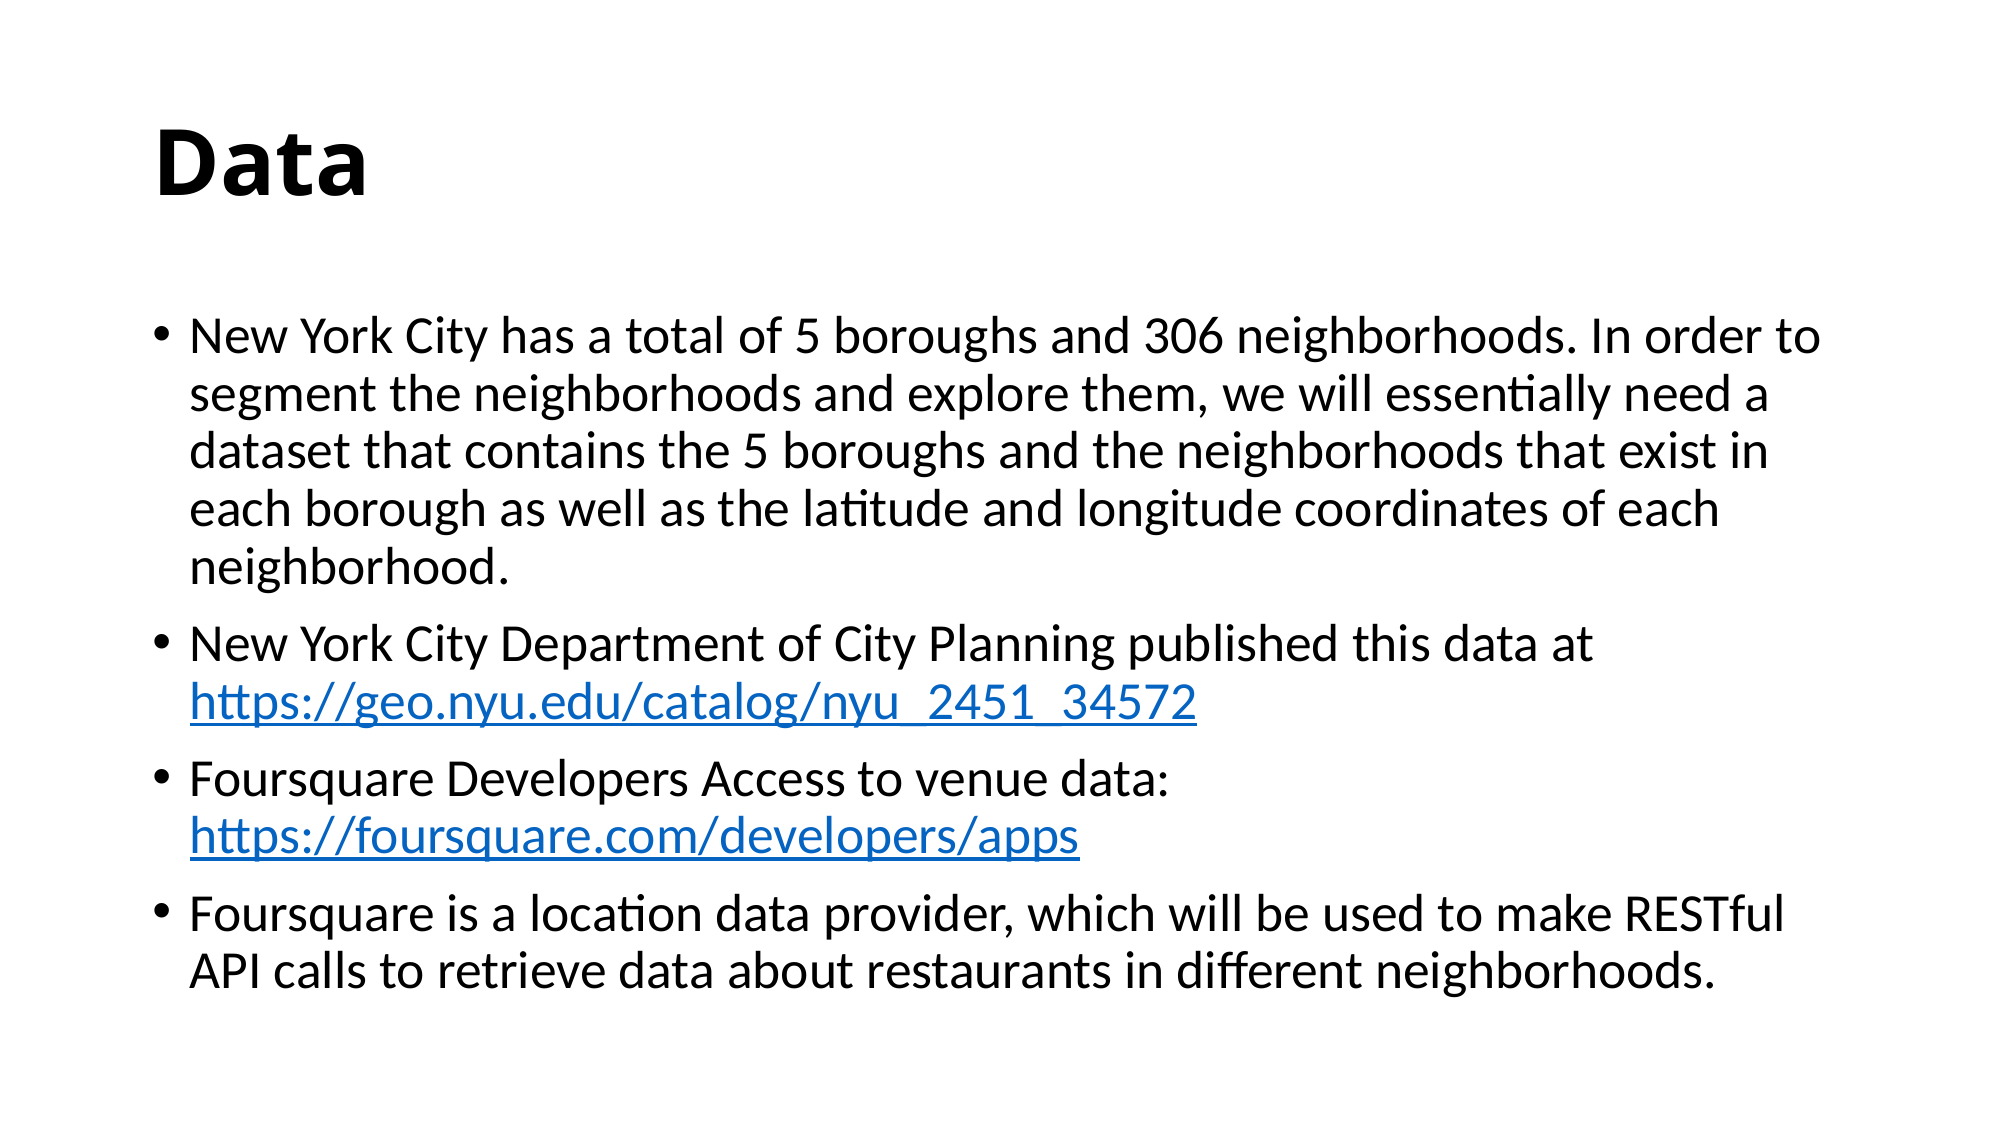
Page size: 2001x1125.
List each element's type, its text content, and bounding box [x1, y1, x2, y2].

title Data [137, 111, 1863, 299]
list New York City has a total of 5 boroughs and 306 neighborhoods. In order to segment the neighborhoods and explore them, we will essentially need a dataset that contains the 5 boroughs and the neighborhoods that exist in each borough as well as the latitude and longitude coordinates of each neighborhood. New York City Department of City Planning published this data at https://geo.nyu.edu/catalog/nyu_2451_34572 Foursquare Developers Access to venue data: https://foursquare.com/developers/apps Foursquare is a location data provider, which will be used to make RESTful API calls to retrieve data about restaurants in different neighborhoods. [137, 299, 1863, 1014]
